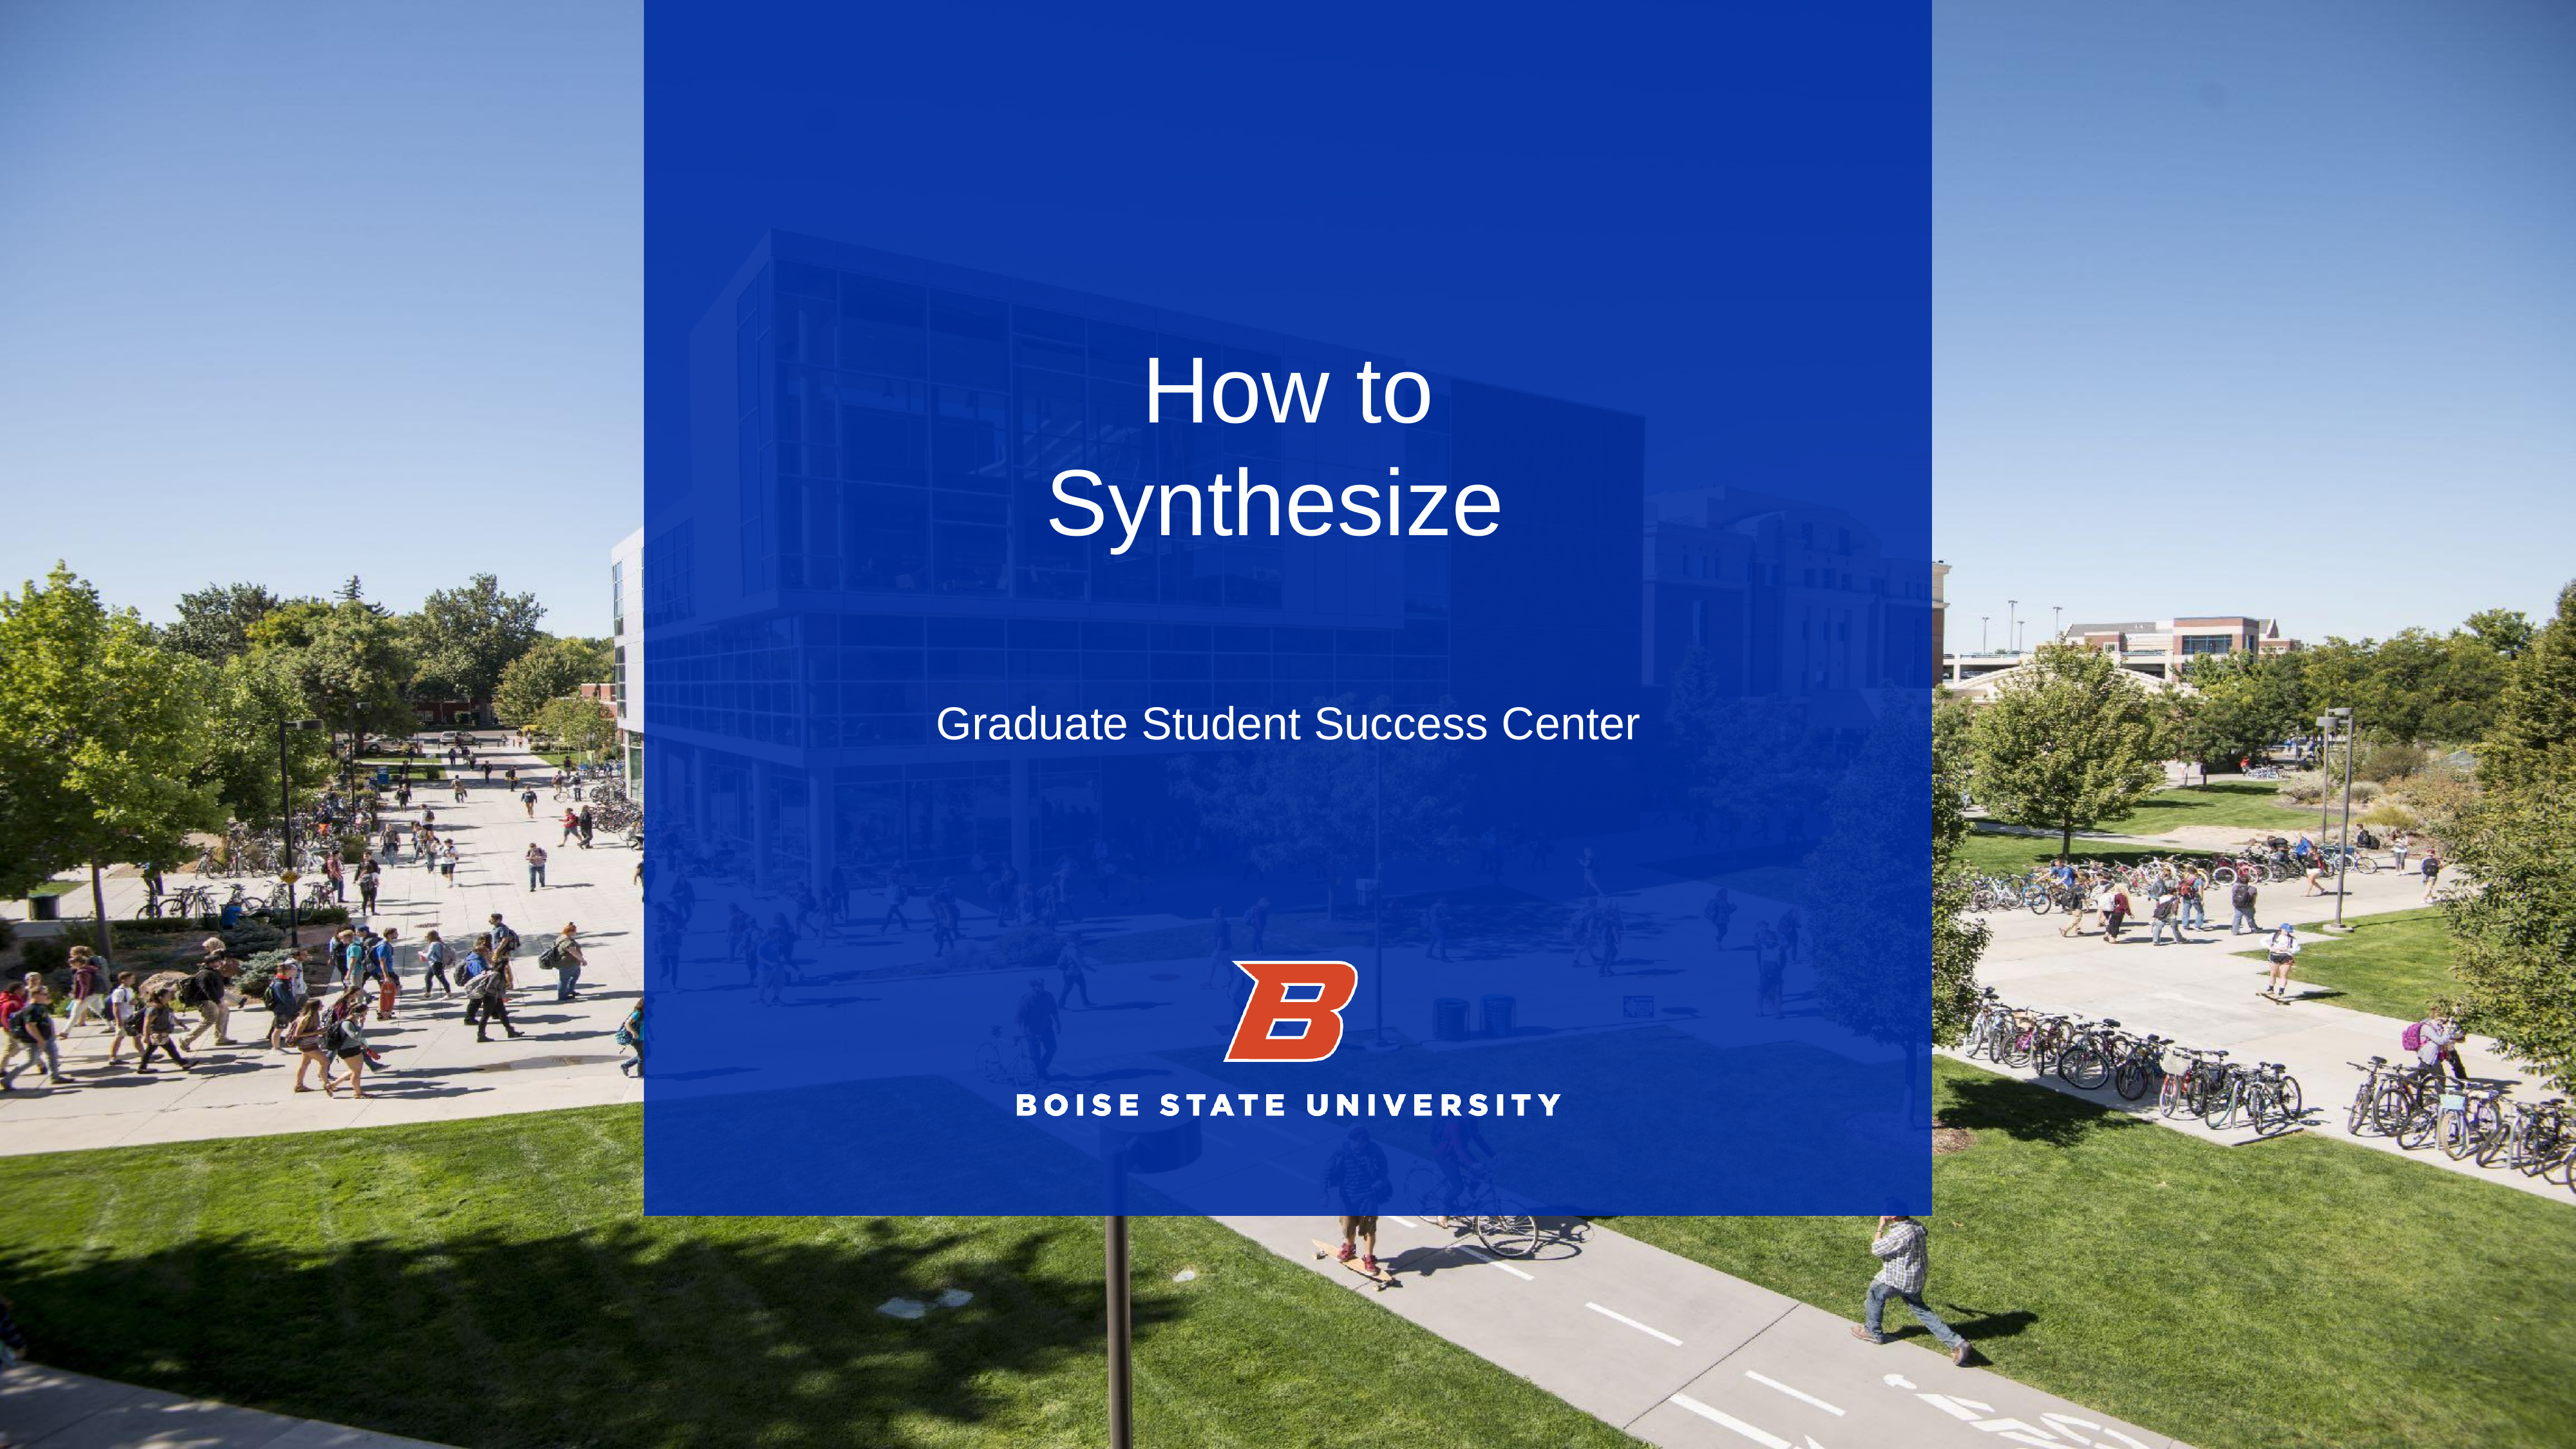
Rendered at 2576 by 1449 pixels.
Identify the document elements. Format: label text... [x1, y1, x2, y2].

picture [0, 0, 2576, 1449]
list How to Synthesize [898, 220, 1678, 663]
picture [1010, 949, 1567, 1129]
list Graduate Student Success Center [869, 692, 1709, 757]
